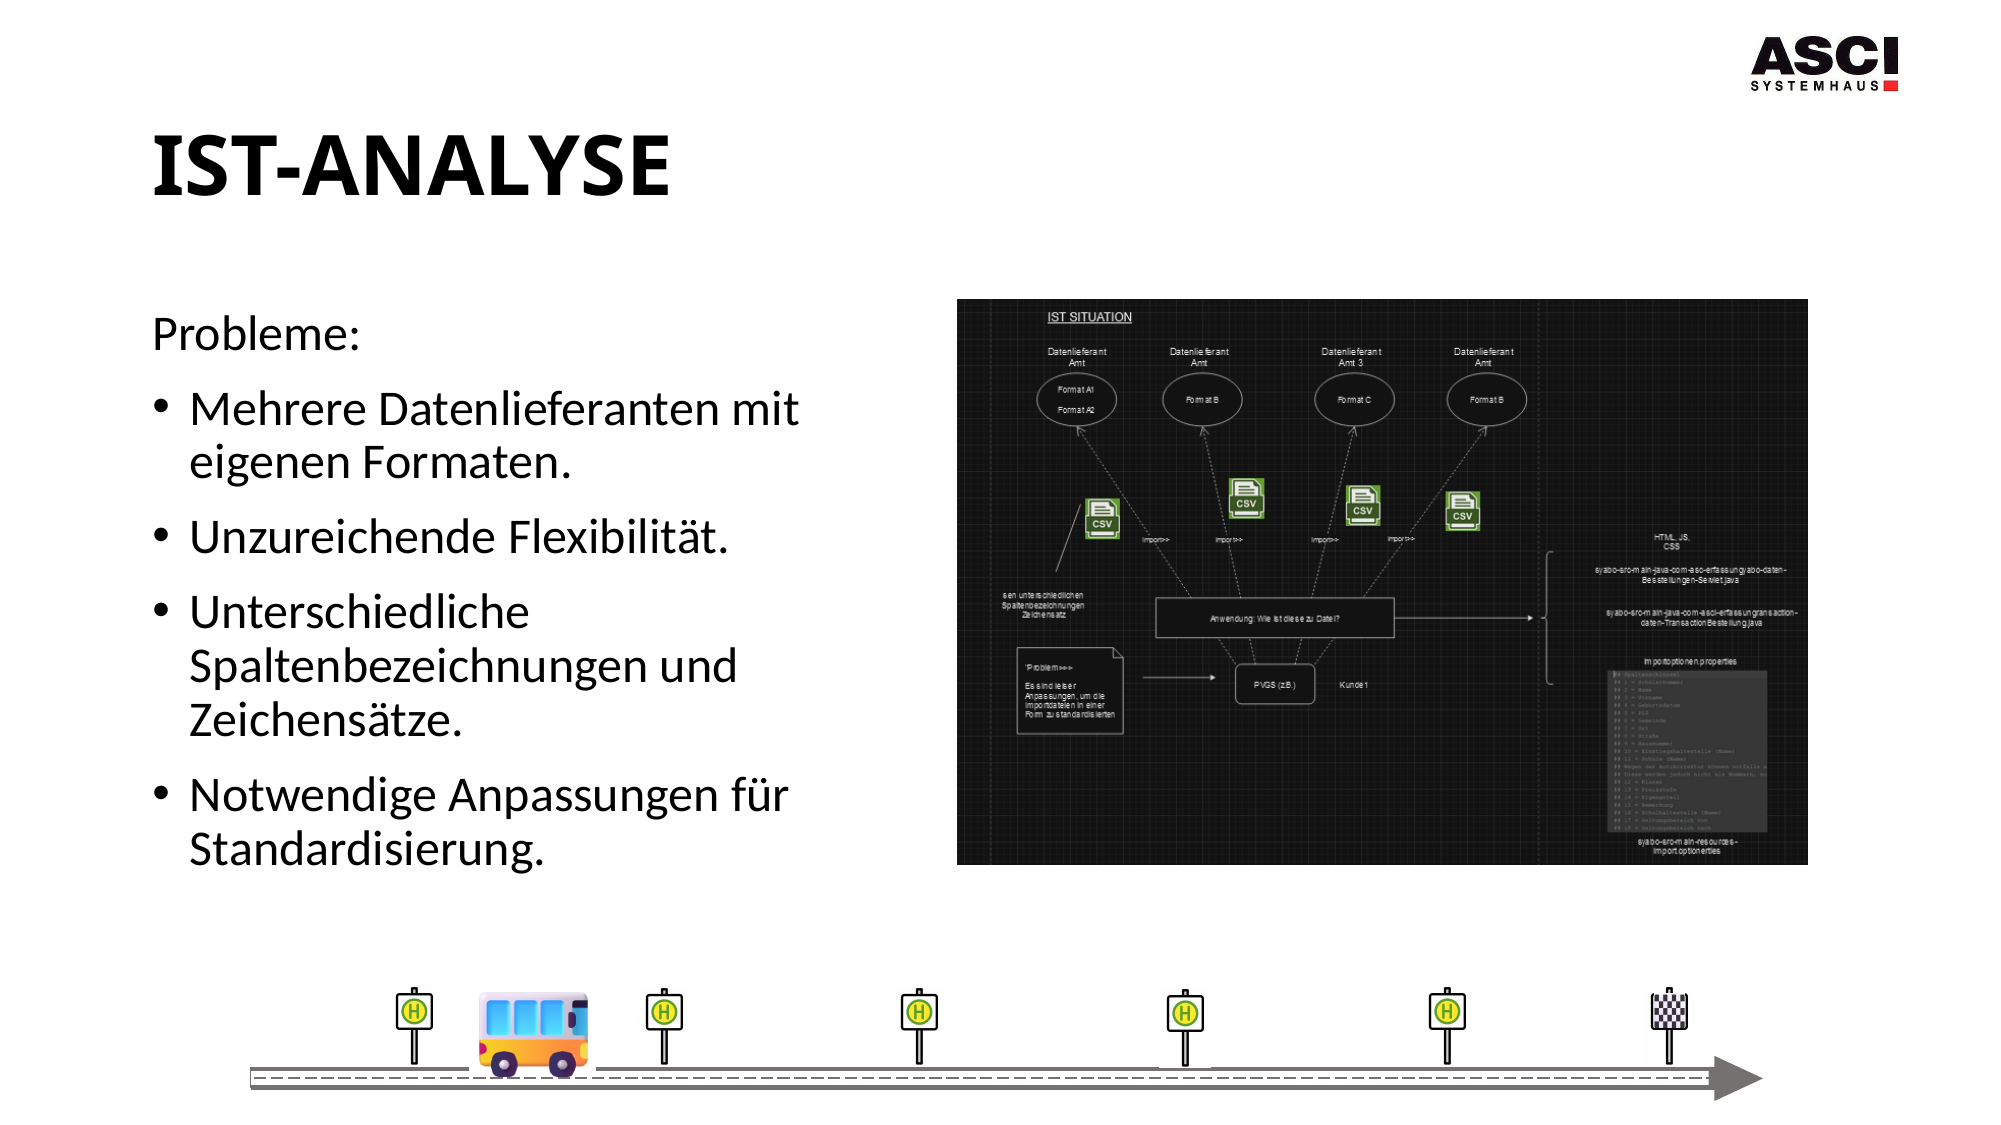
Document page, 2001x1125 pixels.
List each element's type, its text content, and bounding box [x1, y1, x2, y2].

title IST-ANALYSE [137, 59, 1863, 278]
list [957, 299, 1808, 865]
picture [469, 980, 596, 1077]
picture [1159, 987, 1211, 1068]
picture [1421, 985, 1473, 1066]
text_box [1643, 985, 1695, 1066]
picture [387, 985, 440, 1066]
picture [1749, 34, 1900, 93]
picture [638, 986, 690, 1066]
text_box [1708, 1055, 1764, 1101]
picture [893, 986, 945, 1066]
list Probleme: Mehrere Datenlieferanten mit eigenen Formaten. Unzureichende Flexibilität. Unterschiedliche Spaltenbezeichnungen und Zeichensätze. Notwendige Anpassungen für Standardisierung. [137, 299, 988, 1014]
